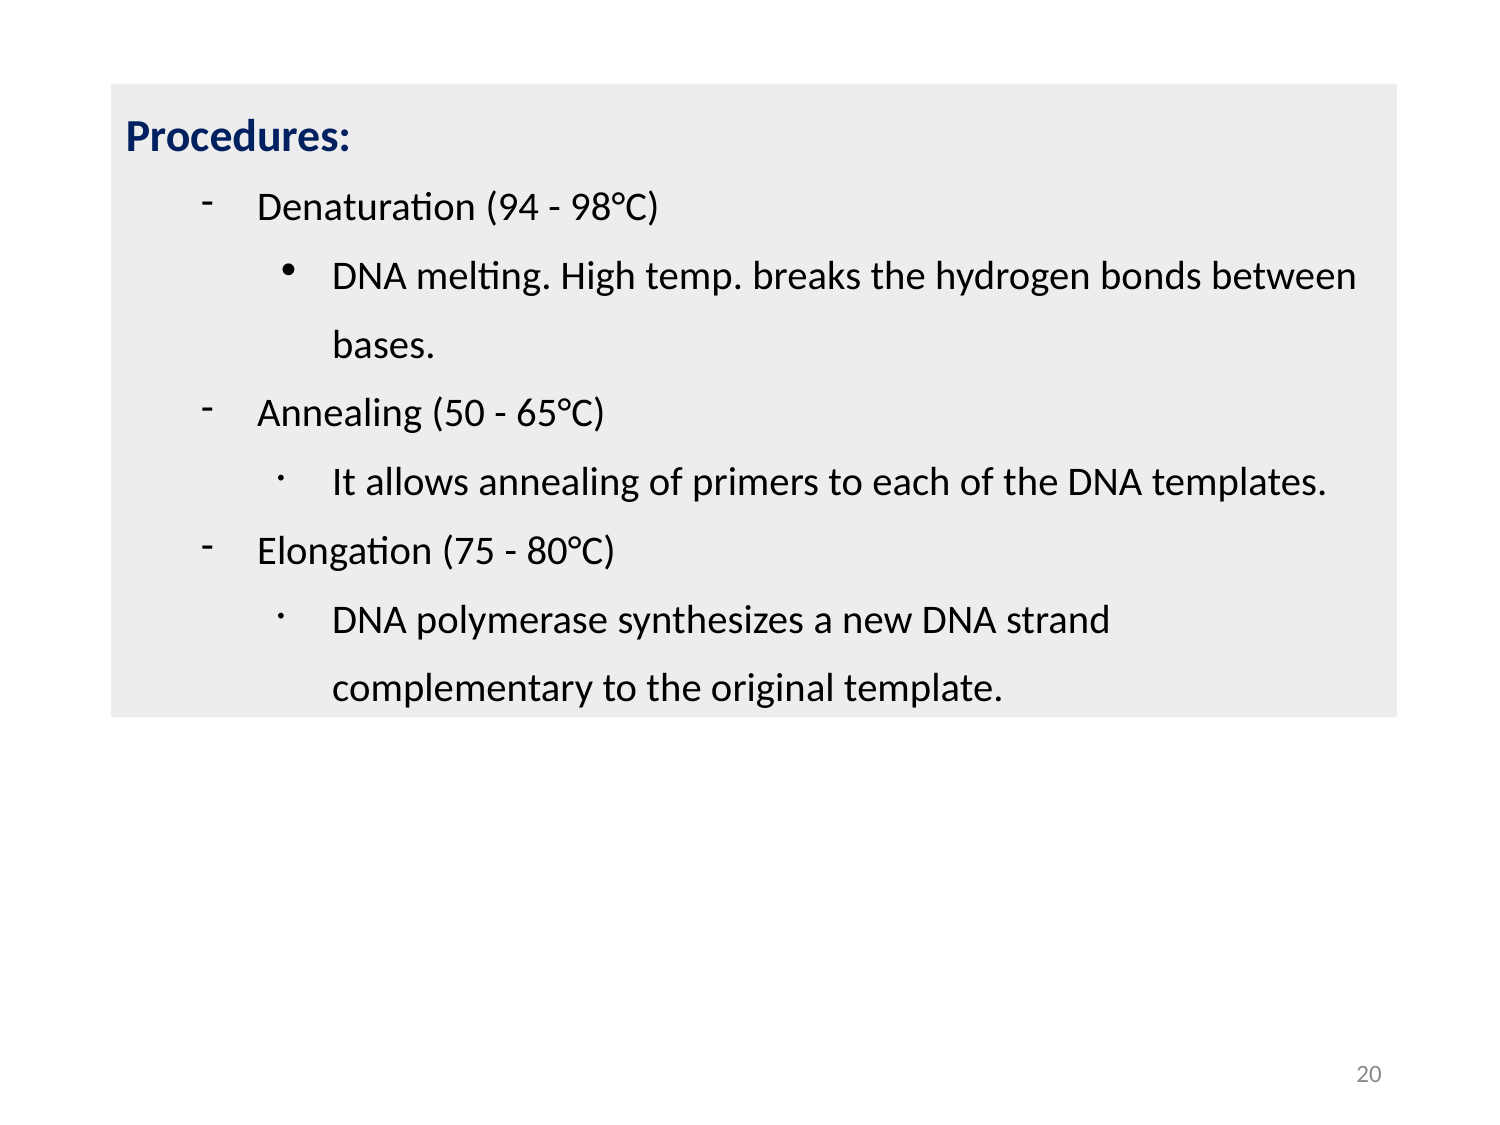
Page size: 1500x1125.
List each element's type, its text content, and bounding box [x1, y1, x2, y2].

slide_number 20 [1059, 1042, 1397, 1103]
text_box Procedures: Denaturation (94 - 98°C) DNA melting. High temp. breaks the hydrogen bonds between bases. Annealing (50 - 65°C) It allows annealing of primers to each of the DNA templates. Elongation (75 - 80°C) DNA polymerase synthesizes a new DNA strand complementary to the original template. [111, 83, 1397, 718]
